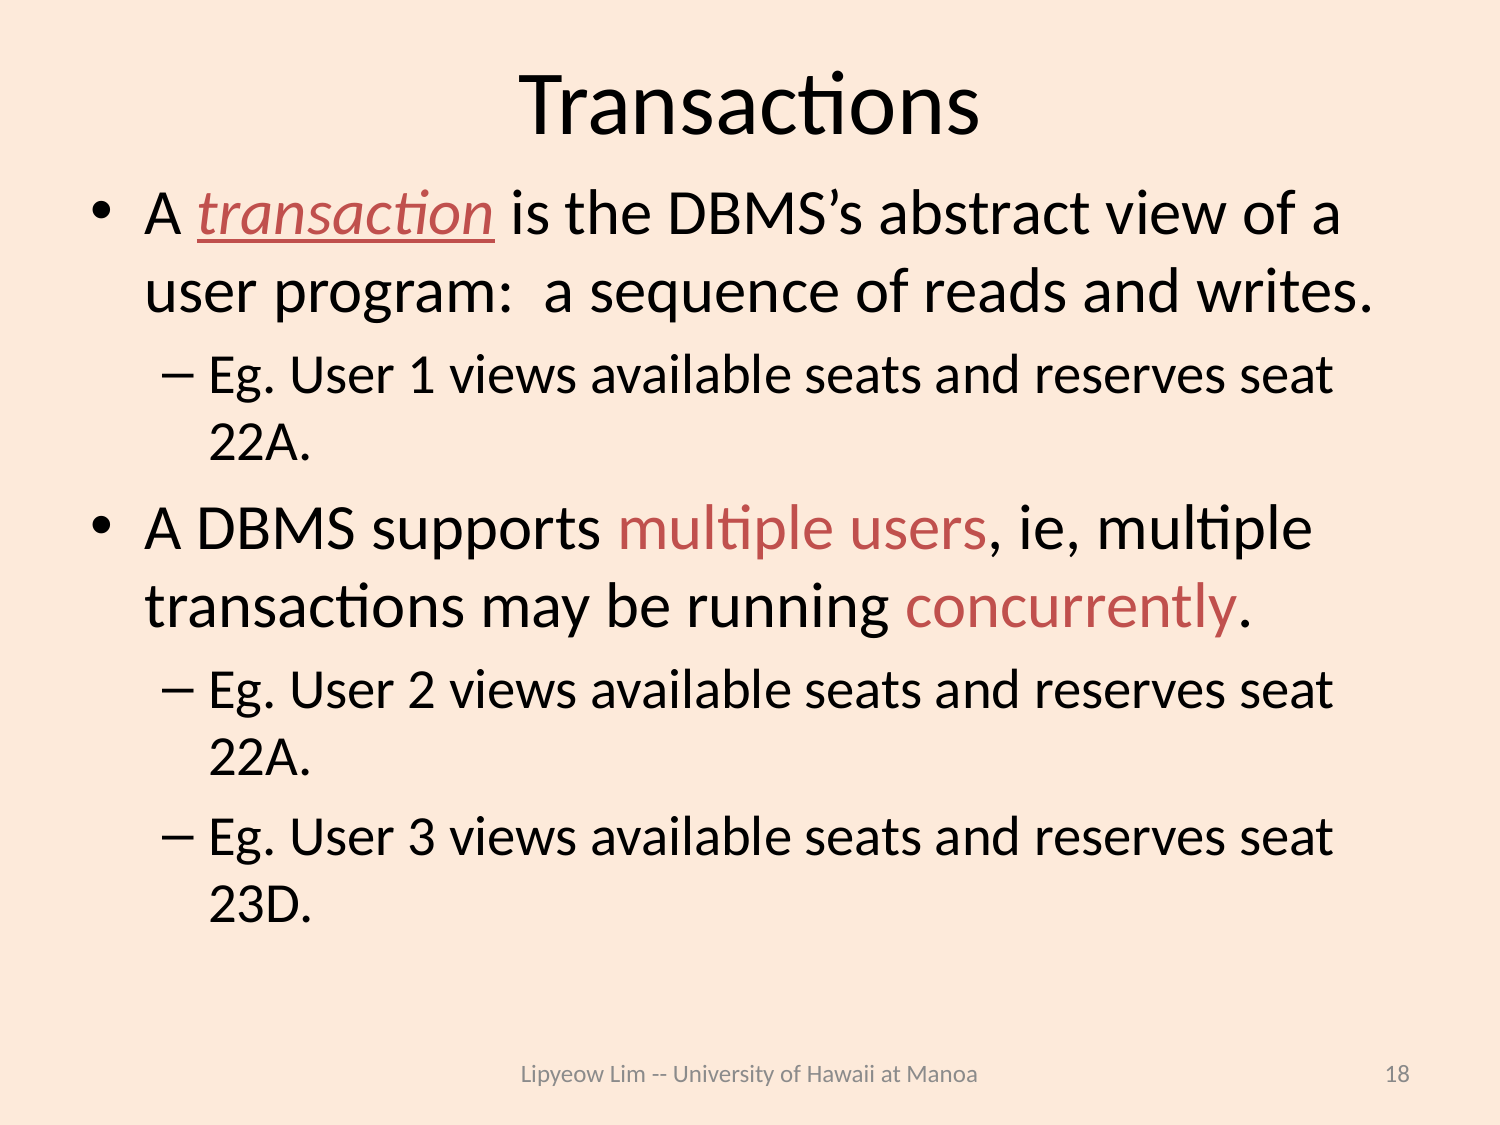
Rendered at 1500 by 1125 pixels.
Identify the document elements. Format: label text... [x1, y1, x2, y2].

slide_number 18 [1074, 1042, 1425, 1103]
list A transaction is the DBMS’s abstract view of a user program: a sequence of reads and writes. Eg. User 1 views available seats and reserves seat 22A. A DBMS supports multiple users, ie, multiple transactions may be running concurrently. Eg. User 2 views available seats and reserves seat 22A. Eg. User 3 views available seats and reserves seat 23D. [74, 162, 1426, 1006]
footer Lipyeow Lim -- University of Hawaii at Manoa [450, 1042, 1050, 1103]
title Transactions [74, 44, 1426, 151]
